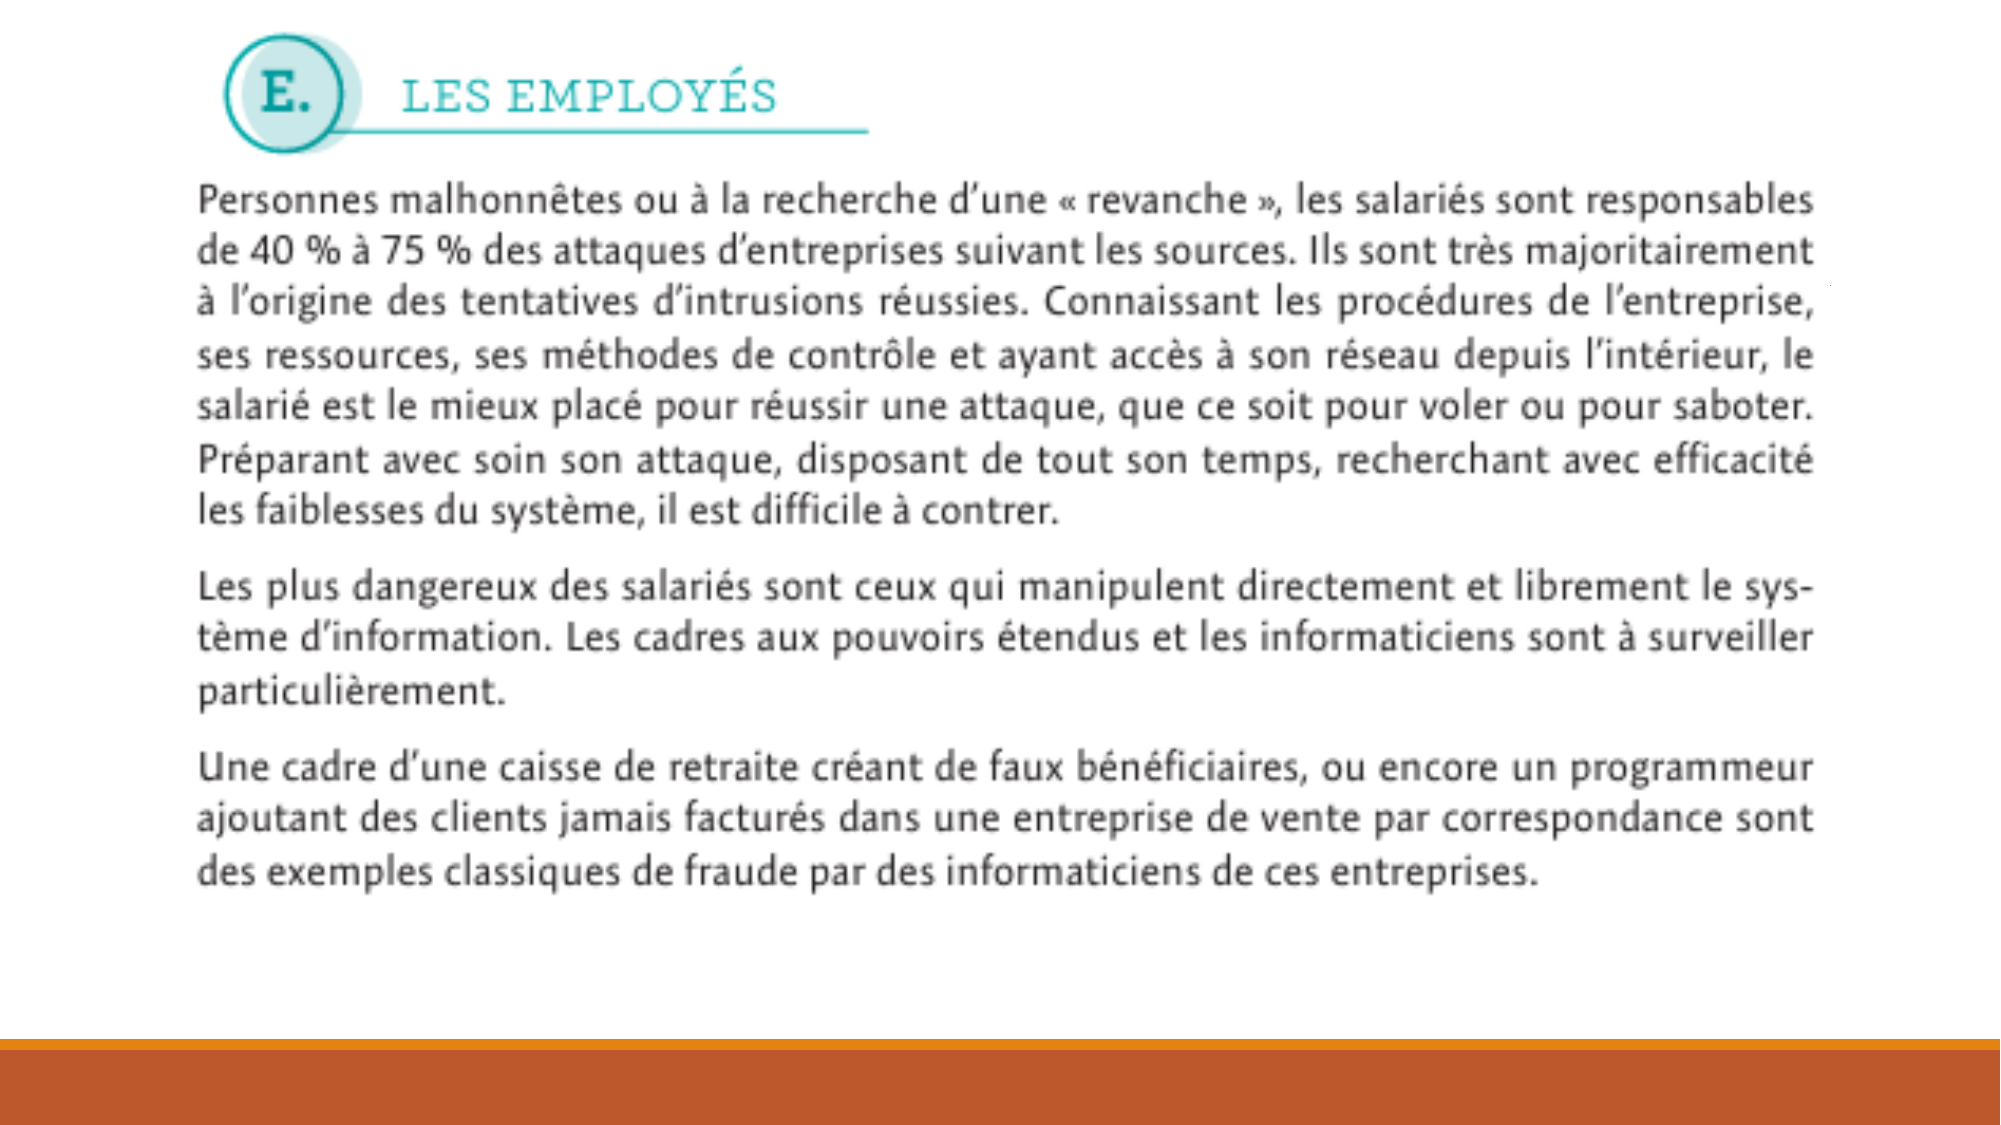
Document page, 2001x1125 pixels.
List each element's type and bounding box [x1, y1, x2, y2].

picture [169, 23, 1831, 925]
